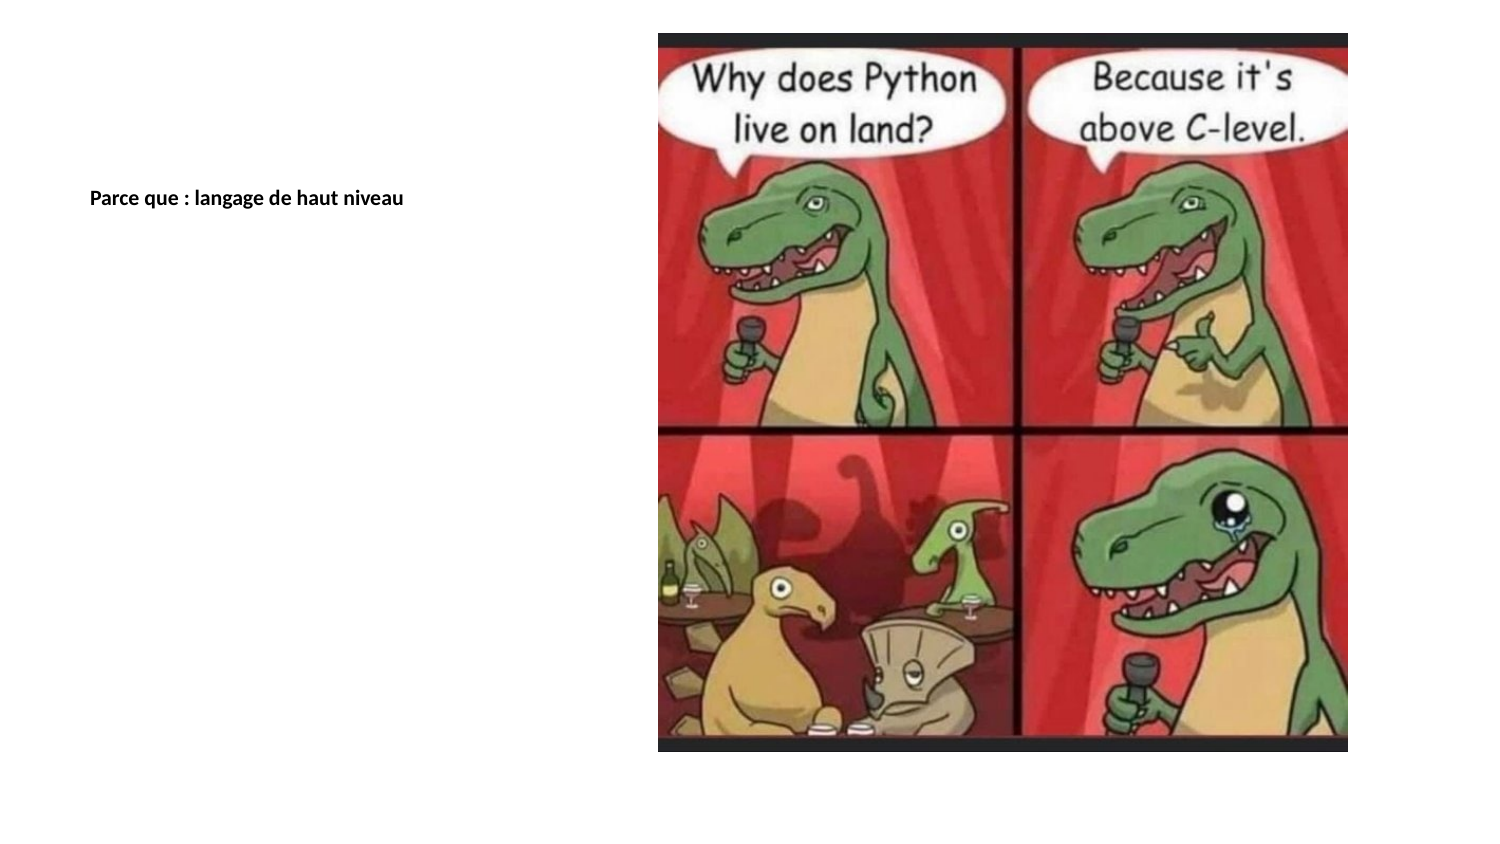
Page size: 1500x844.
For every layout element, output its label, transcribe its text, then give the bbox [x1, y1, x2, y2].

picture [658, 33, 1349, 753]
list Parce que : langage de haut niveau [75, 176, 569, 754]
